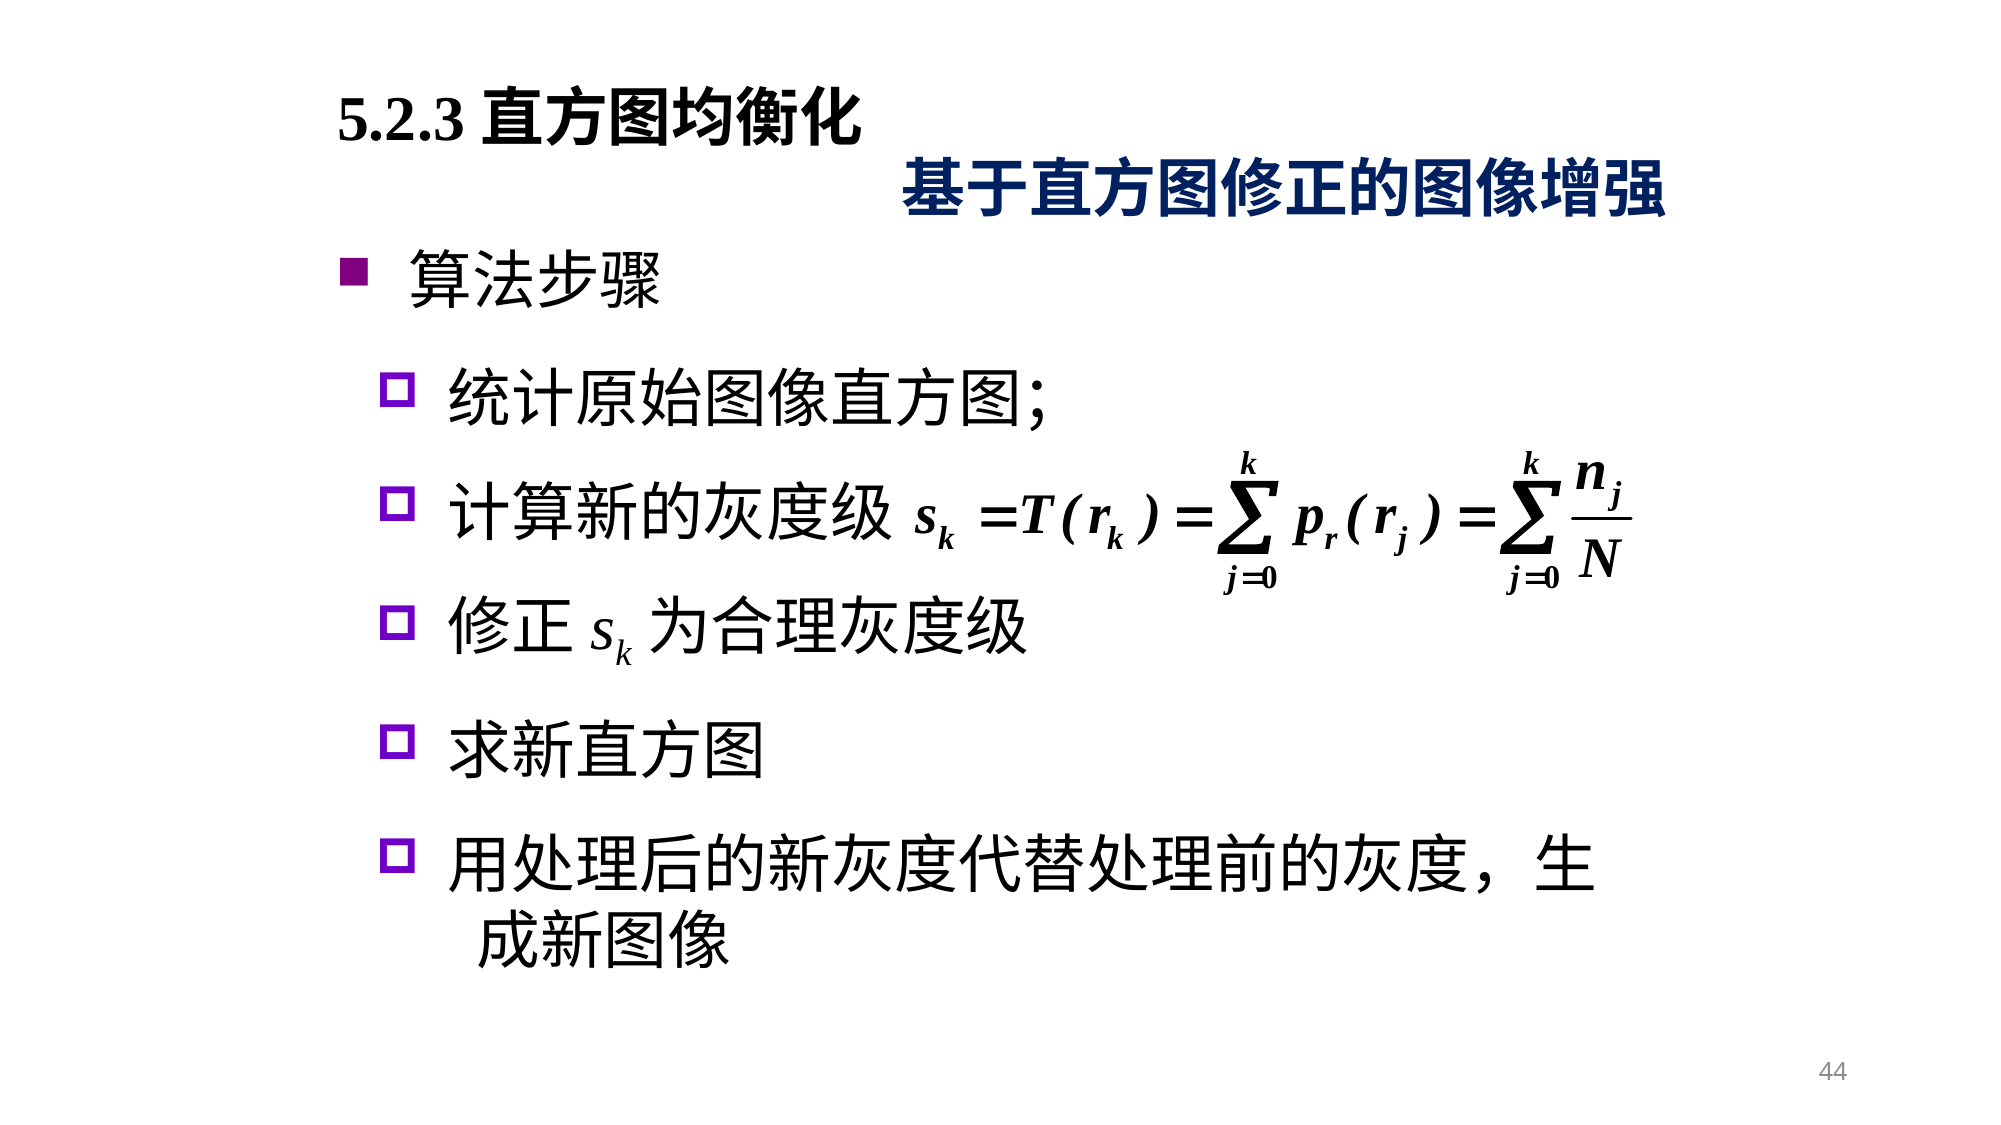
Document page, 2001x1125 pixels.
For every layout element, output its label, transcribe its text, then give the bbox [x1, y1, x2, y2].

text_box 统计原始图像直方图； 计算新的灰度级 修正sk为合理灰度级 求新直方图 用处理后的新灰度代替处理前的灰度，生 成新图像 [361, 350, 1656, 985]
text_box 基于直方图修正的图像增强 [901, 153, 1700, 219]
text_box 算法步骤 [322, 232, 745, 331]
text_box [904, 433, 1642, 606]
text_box 5.2.3直方图均衡化 [322, 50, 1008, 180]
slide_number 44 [1412, 1042, 1863, 1103]
